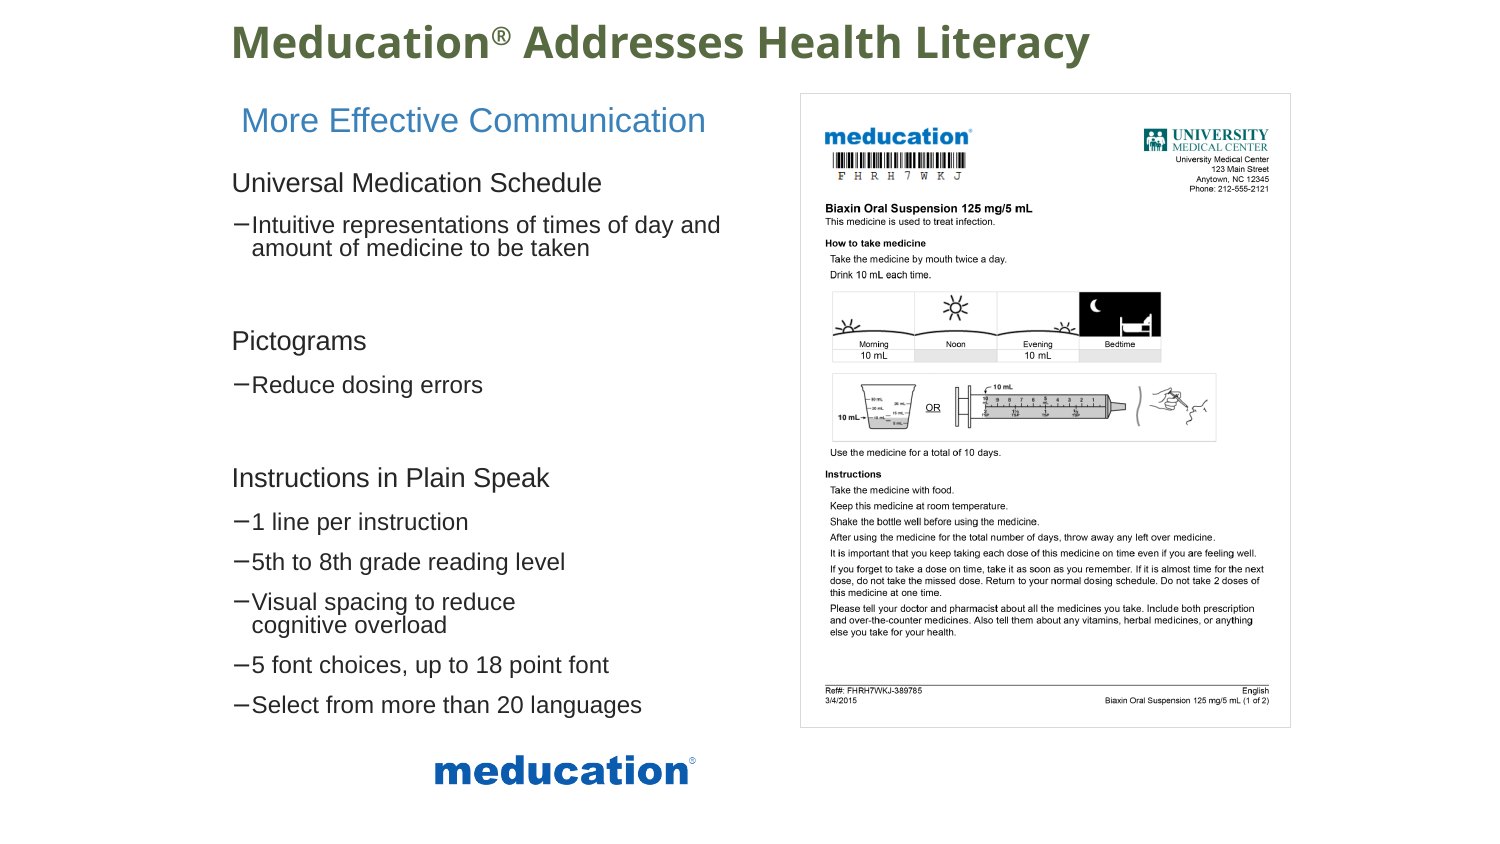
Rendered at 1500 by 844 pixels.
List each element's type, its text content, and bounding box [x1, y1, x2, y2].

text_box Universal Medication Schedule Intuitive representations of times of day and amount of medicine to be taken Pictograms Reduce dosing errors Instructions in Plain Speak 1 line per instruction 5th to 8th grade reading level Visual spacing to reduce cognitive overload 5 font choices, up to 18 point font Select from more than 20 languages [231, 166, 781, 729]
text_box Meducation® Addresses Health Literacy [215, 7, 1248, 78]
list More Effective Communication [226, 83, 1295, 137]
picture [415, 744, 706, 794]
picture [800, 93, 1291, 729]
